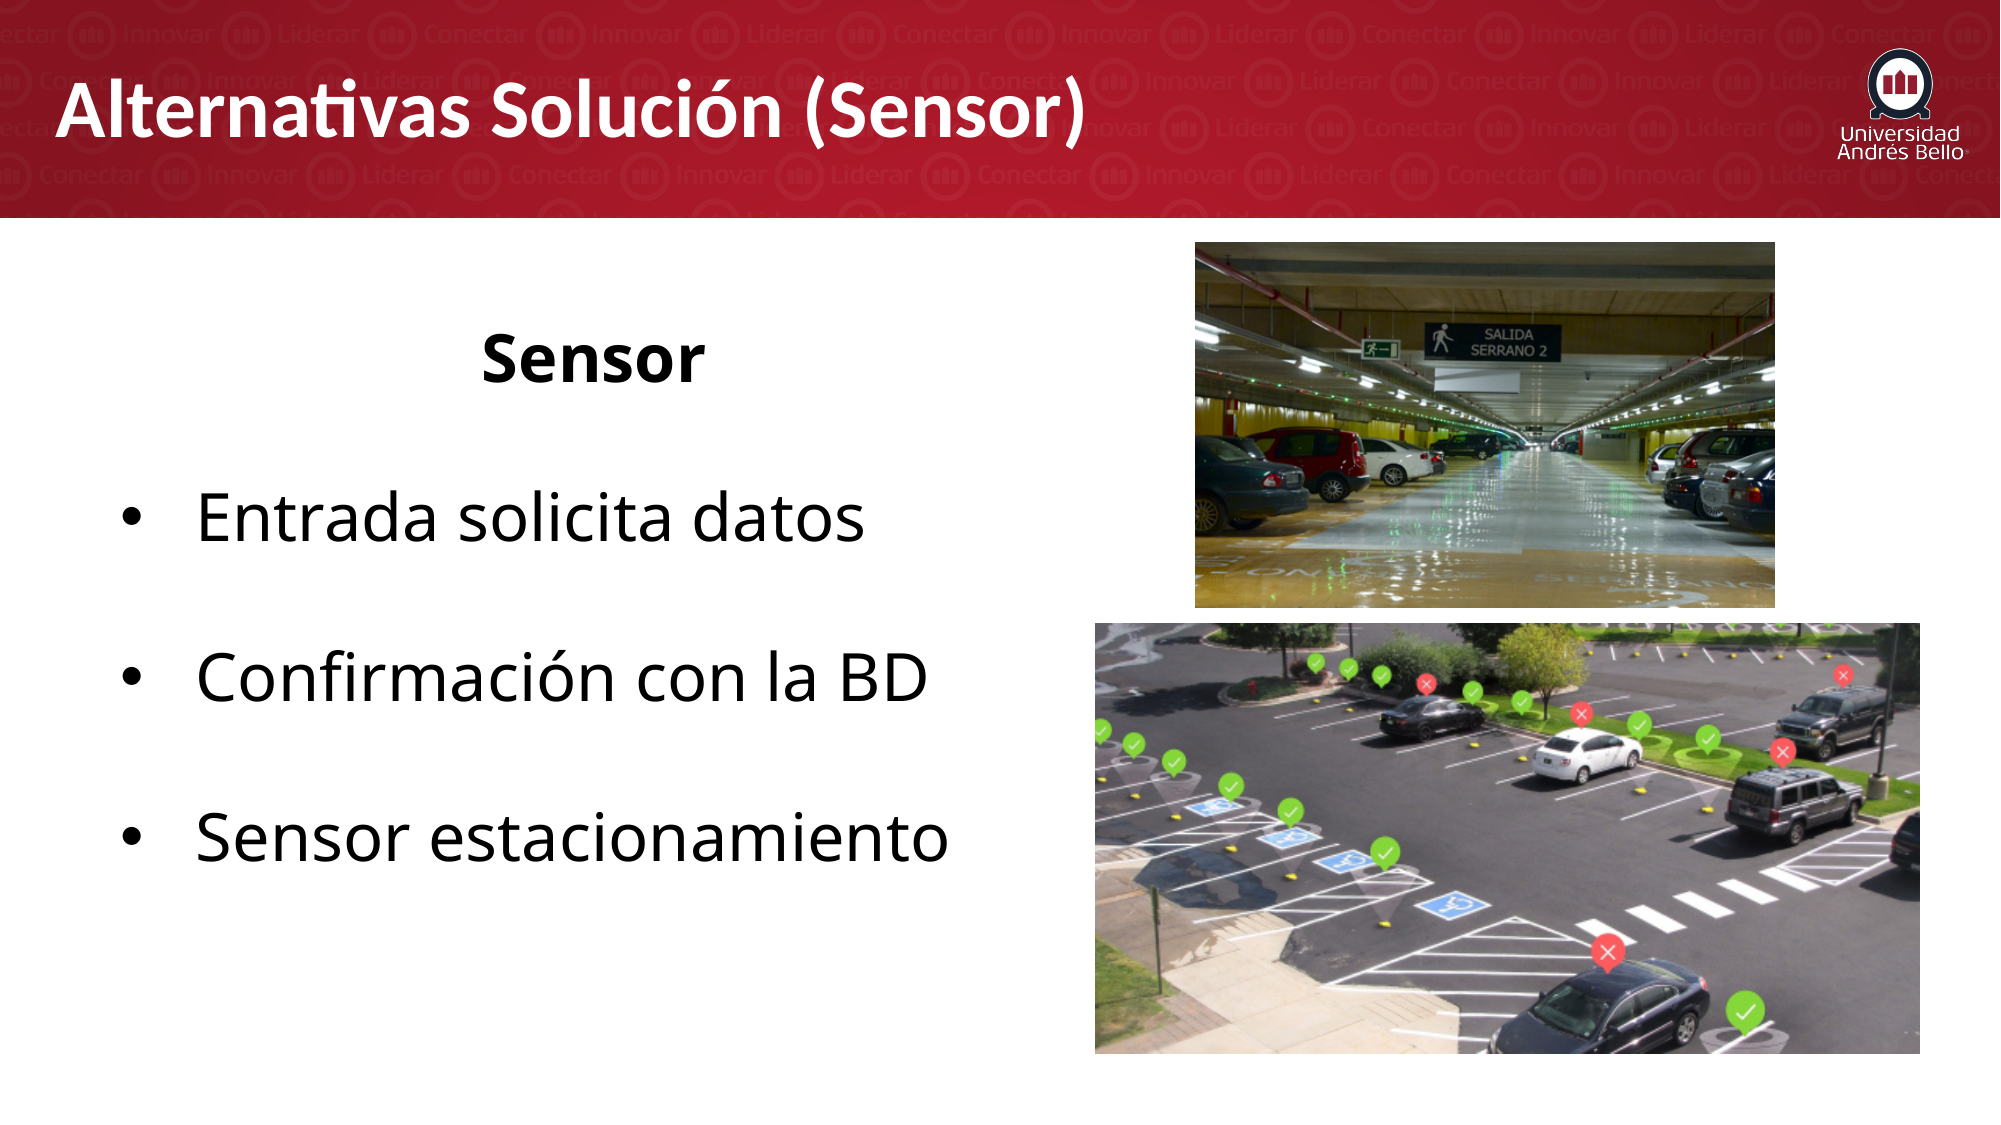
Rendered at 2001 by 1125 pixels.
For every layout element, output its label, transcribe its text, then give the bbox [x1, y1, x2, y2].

picture [0, 0, 2000, 218]
picture [1195, 242, 1775, 608]
text_box Sensor Entrada solicita datos Confirmación con la BD Sensor estacionamiento [105, 307, 1083, 883]
picture [1095, 623, 1920, 1054]
title Alternativas Solución (Sensor) [40, 12, 1816, 208]
